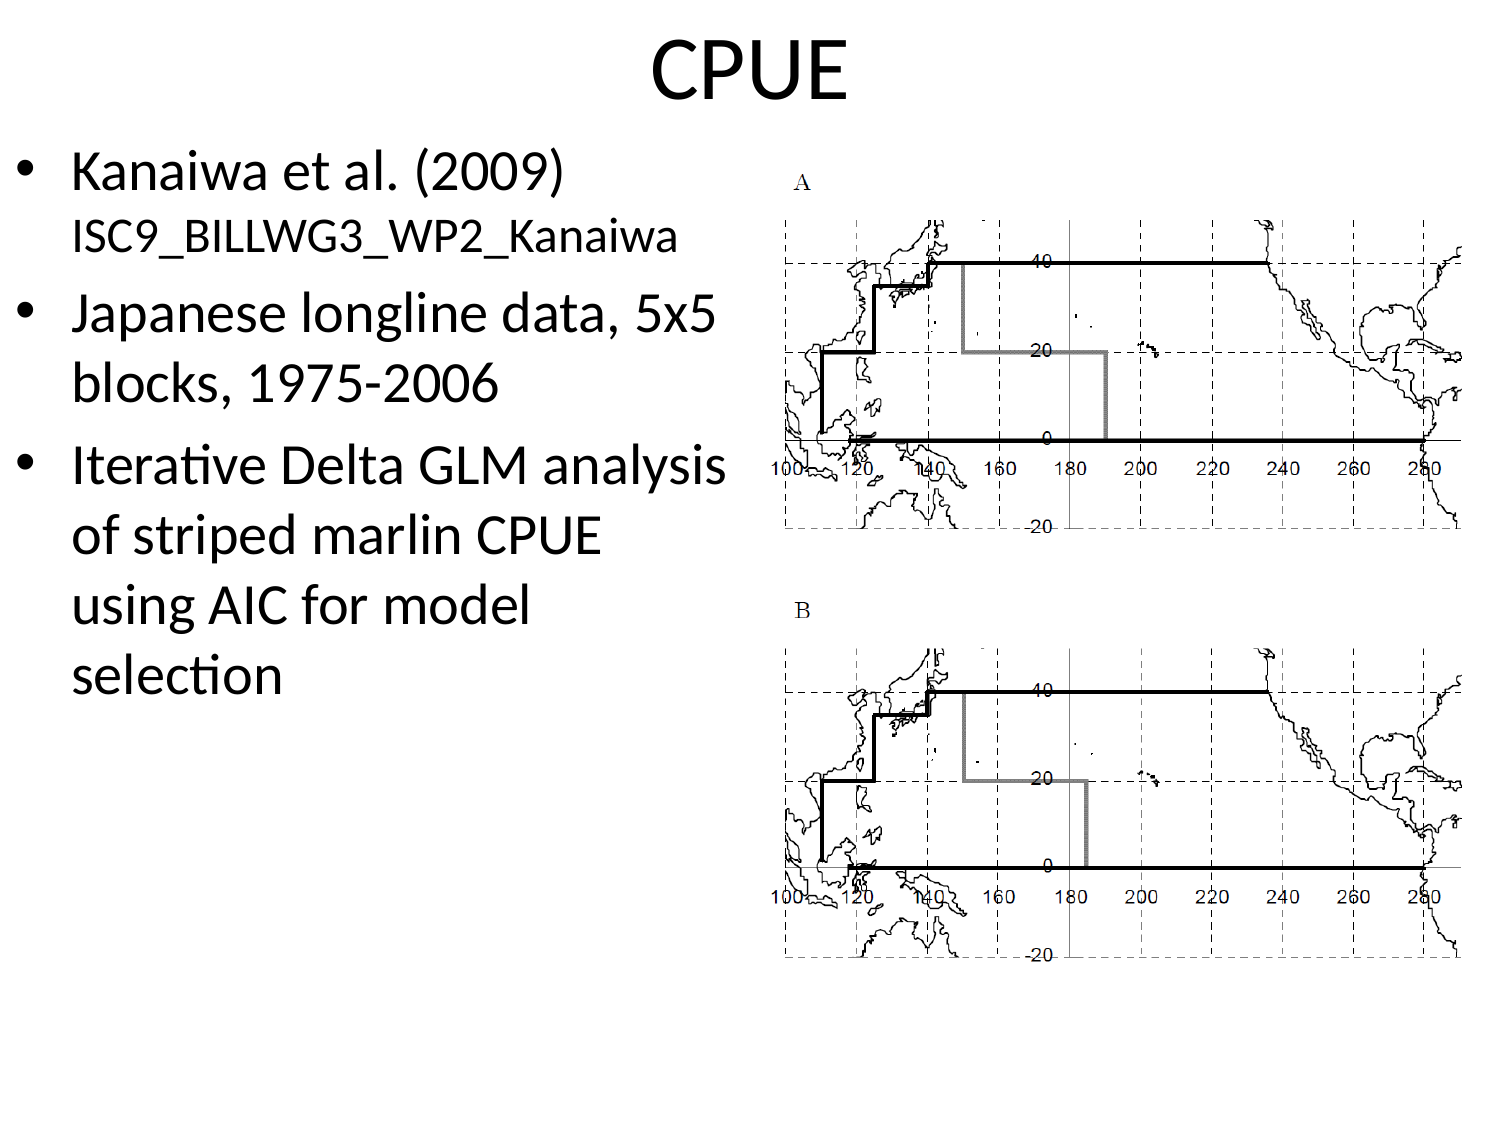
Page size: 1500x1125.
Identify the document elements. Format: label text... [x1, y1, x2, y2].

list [749, 162, 1500, 976]
title CPUE [75, 0, 1425, 125]
list Kanaiwa et al. (2009) ISC9_BILLWG3_WP2_Kanaiwa Japanese longline data, 5x5 blocks, 1975-2006 Iterative Delta GLM analysis of striped marlin CPUE using AIC for model selection [0, 125, 750, 1125]
